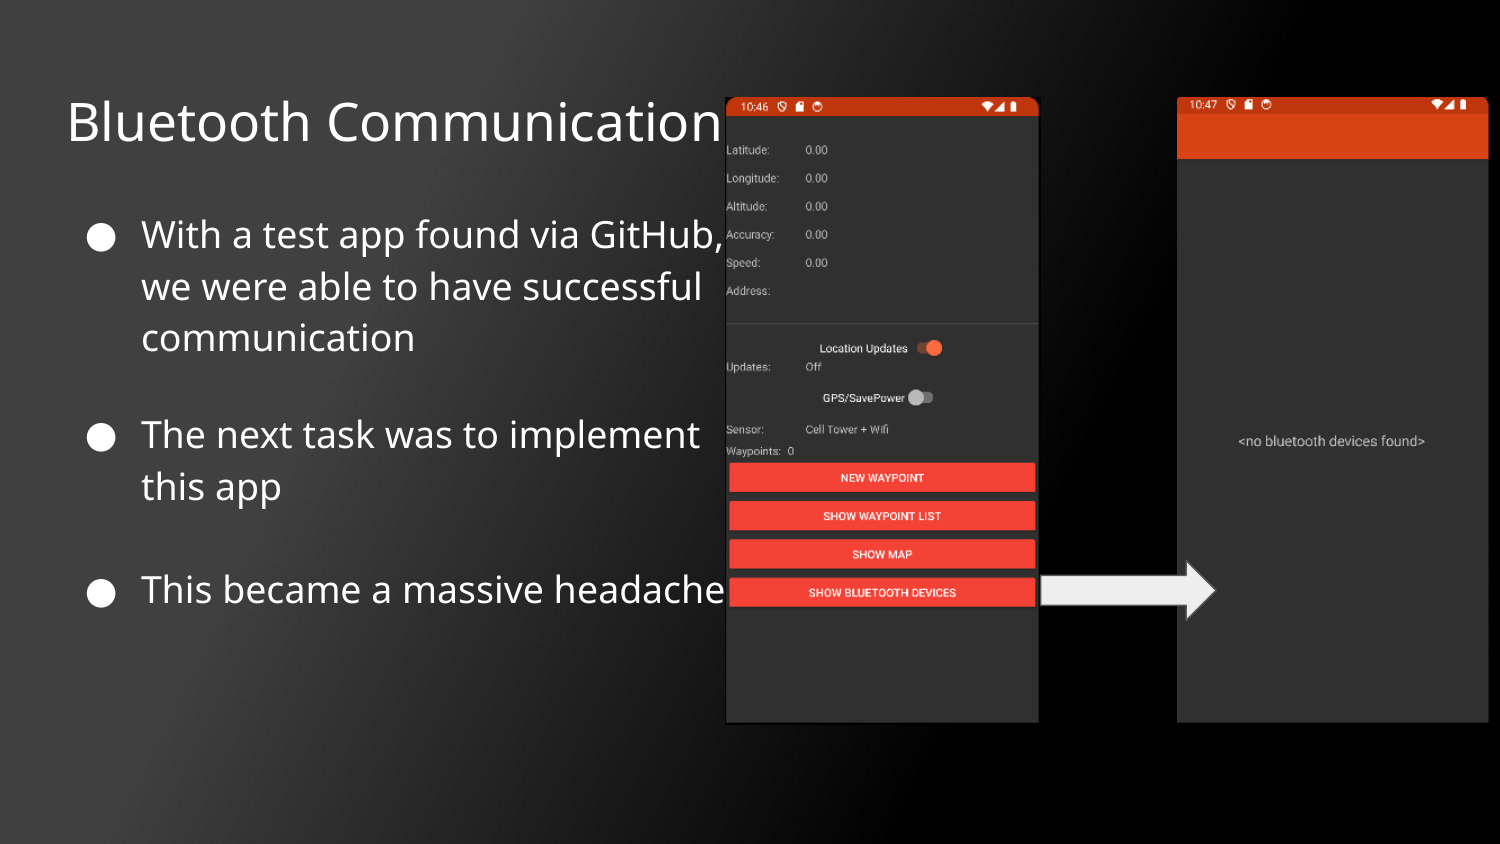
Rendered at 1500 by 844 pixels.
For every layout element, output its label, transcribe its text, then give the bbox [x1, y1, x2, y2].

list With a test app found via GitHub, we were able to have successful communication The next task was to implement this app This became a massive headache [51, 189, 750, 750]
picture [0, 0, 1500, 844]
title Bluetooth Communication [51, 72, 1449, 167]
text_box [1044, 575, 1172, 606]
